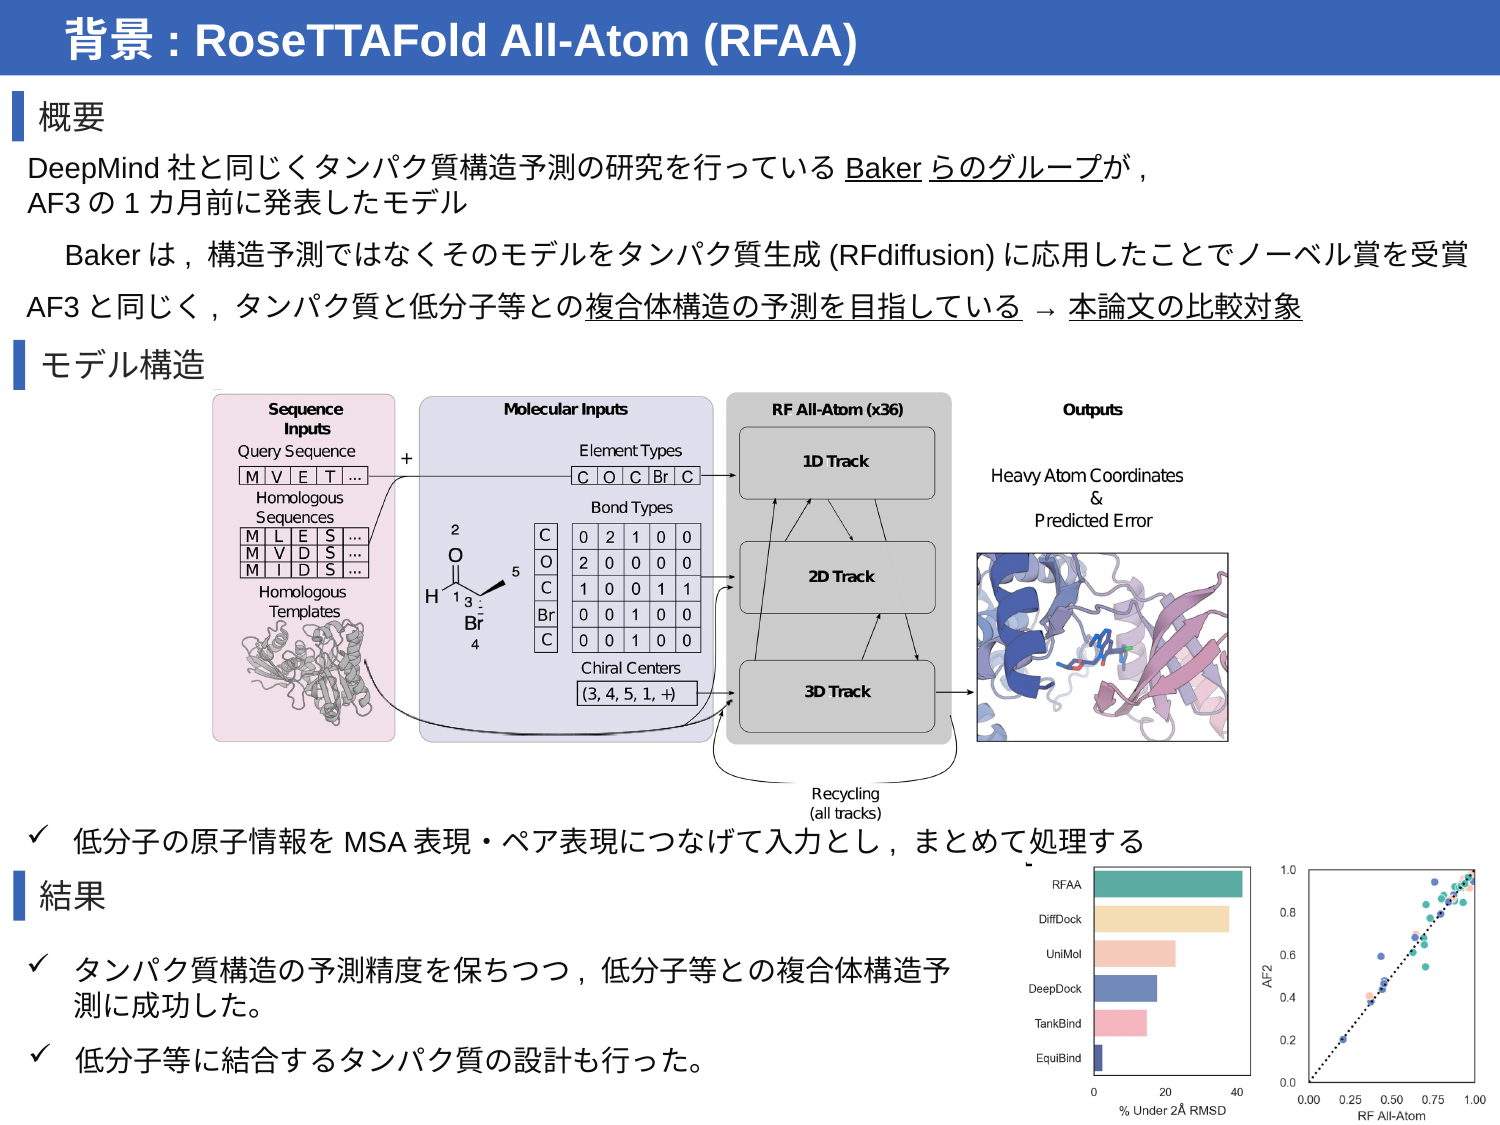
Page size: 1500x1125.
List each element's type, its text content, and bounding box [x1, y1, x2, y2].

text_box [12, 870, 26, 922]
text_box 概要 [23, 88, 1488, 144]
text_box [12, 339, 26, 391]
text_box 背景: RoseTTAFold All-Atom (RFAA) [0, 0, 1500, 76]
text_box モデル構造 [25, 337, 1490, 392]
text_box DeepMind社と同じくタンパク質構造予測の研究を行っているBakerらのグループが, AF3の1カ月前に発表したモデル [12, 141, 1213, 227]
picture [210, 389, 1235, 824]
text_box 低分子等に結合するタンパク質の設計も行った。 [13, 1035, 998, 1085]
text_box 低分子の原子情報をMSA表現・ペア表現につなげて入力とし, まとめて処理する [11, 815, 1485, 866]
picture [1025, 862, 1255, 1122]
picture [1260, 862, 1490, 1125]
text_box タンパク質構造の予測精度を保ちつつ, 低分子等との複合体構造予測に成功した。 [11, 945, 996, 1030]
text_box [11, 90, 25, 142]
text_box AF3と同じく, タンパク質と低分子等との複合体構造の予測を目指している → 本論文の比較対象 [11, 281, 1485, 332]
text_box Bakerは, 構造予測ではなくそのモデルをタンパク質生成(RFdiffusion)に応用したことでノーベル賞を受賞 [13, 229, 1487, 279]
text_box 結果 [25, 867, 254, 923]
